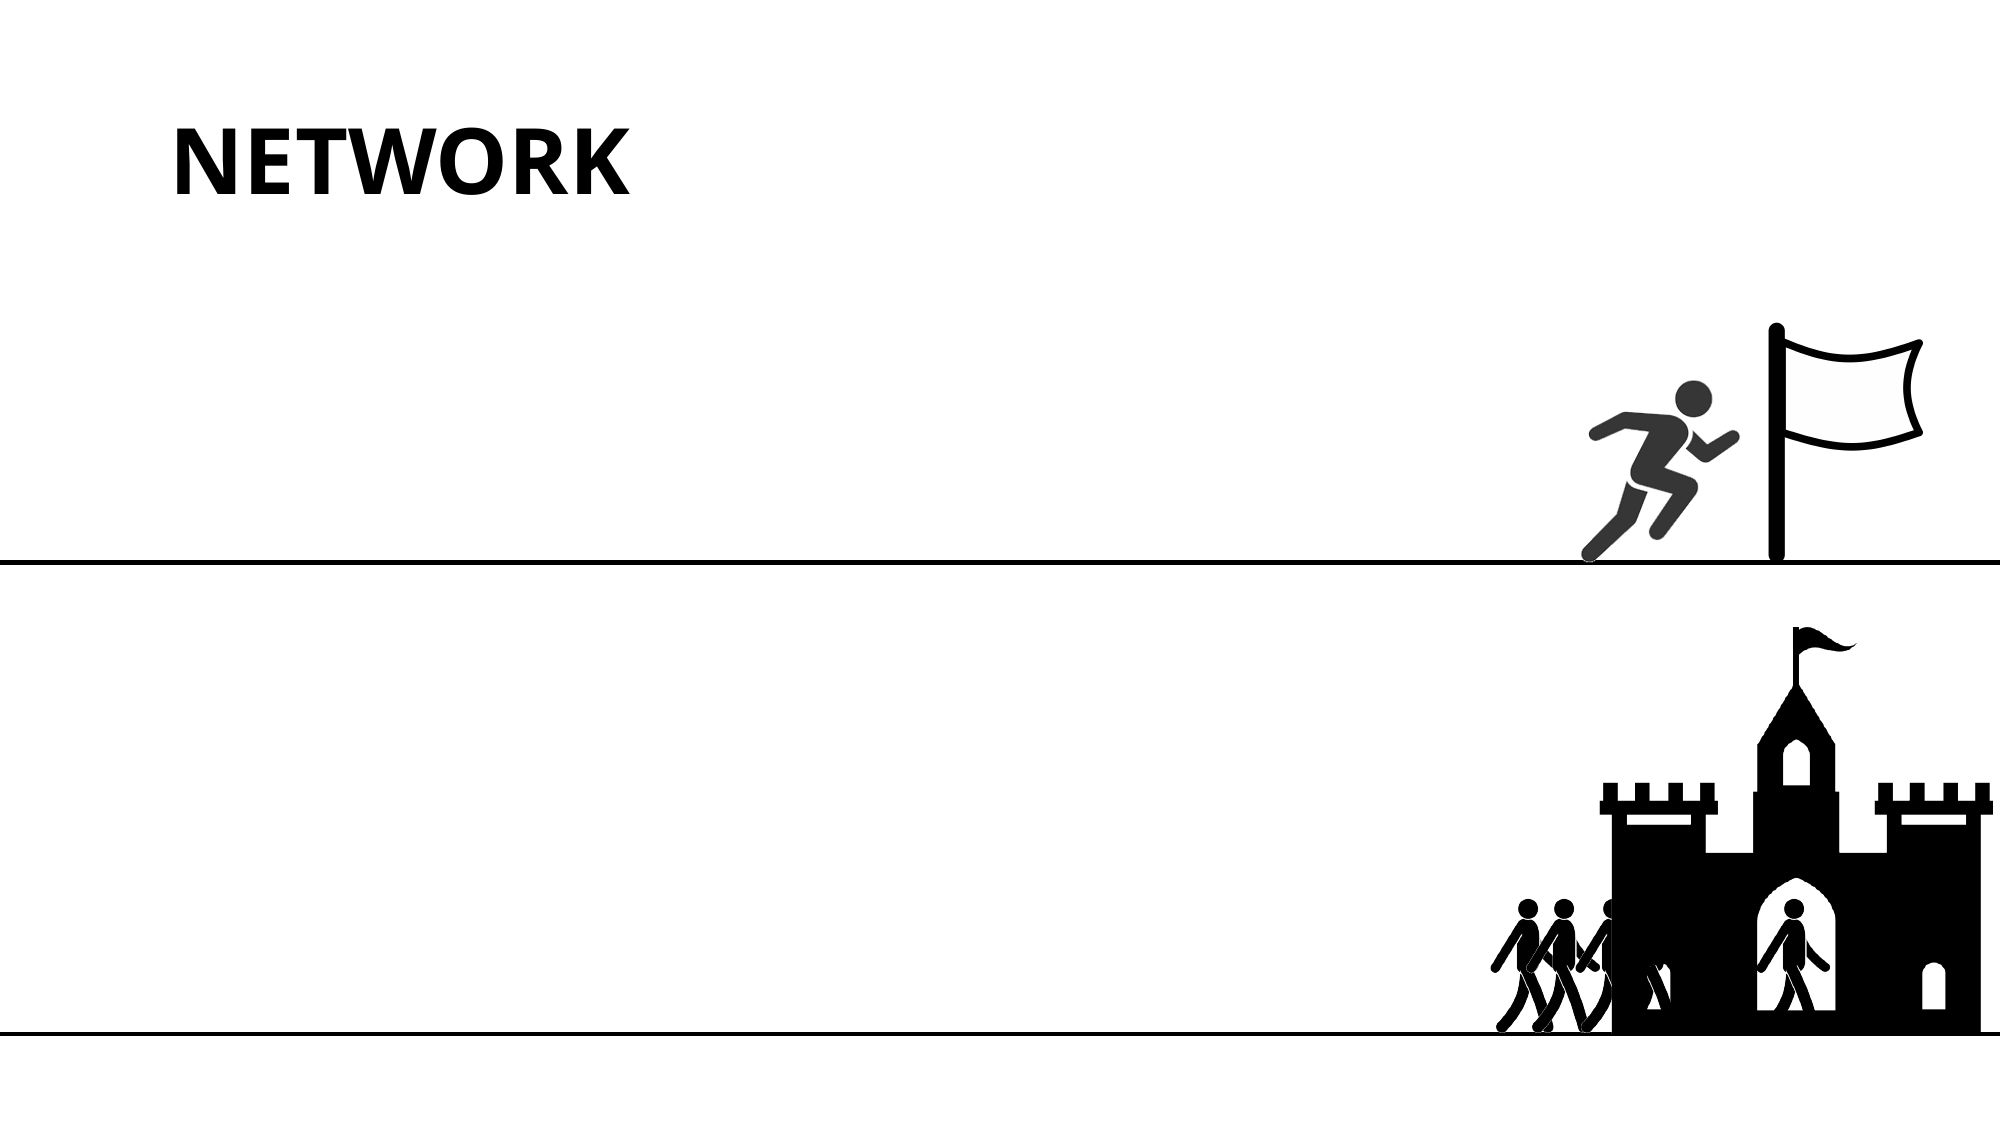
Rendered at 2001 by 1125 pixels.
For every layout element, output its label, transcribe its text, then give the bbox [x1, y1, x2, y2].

text_box NETWORK [154, 95, 646, 221]
picture [1478, 627, 2000, 1046]
picture [1550, 303, 1937, 574]
